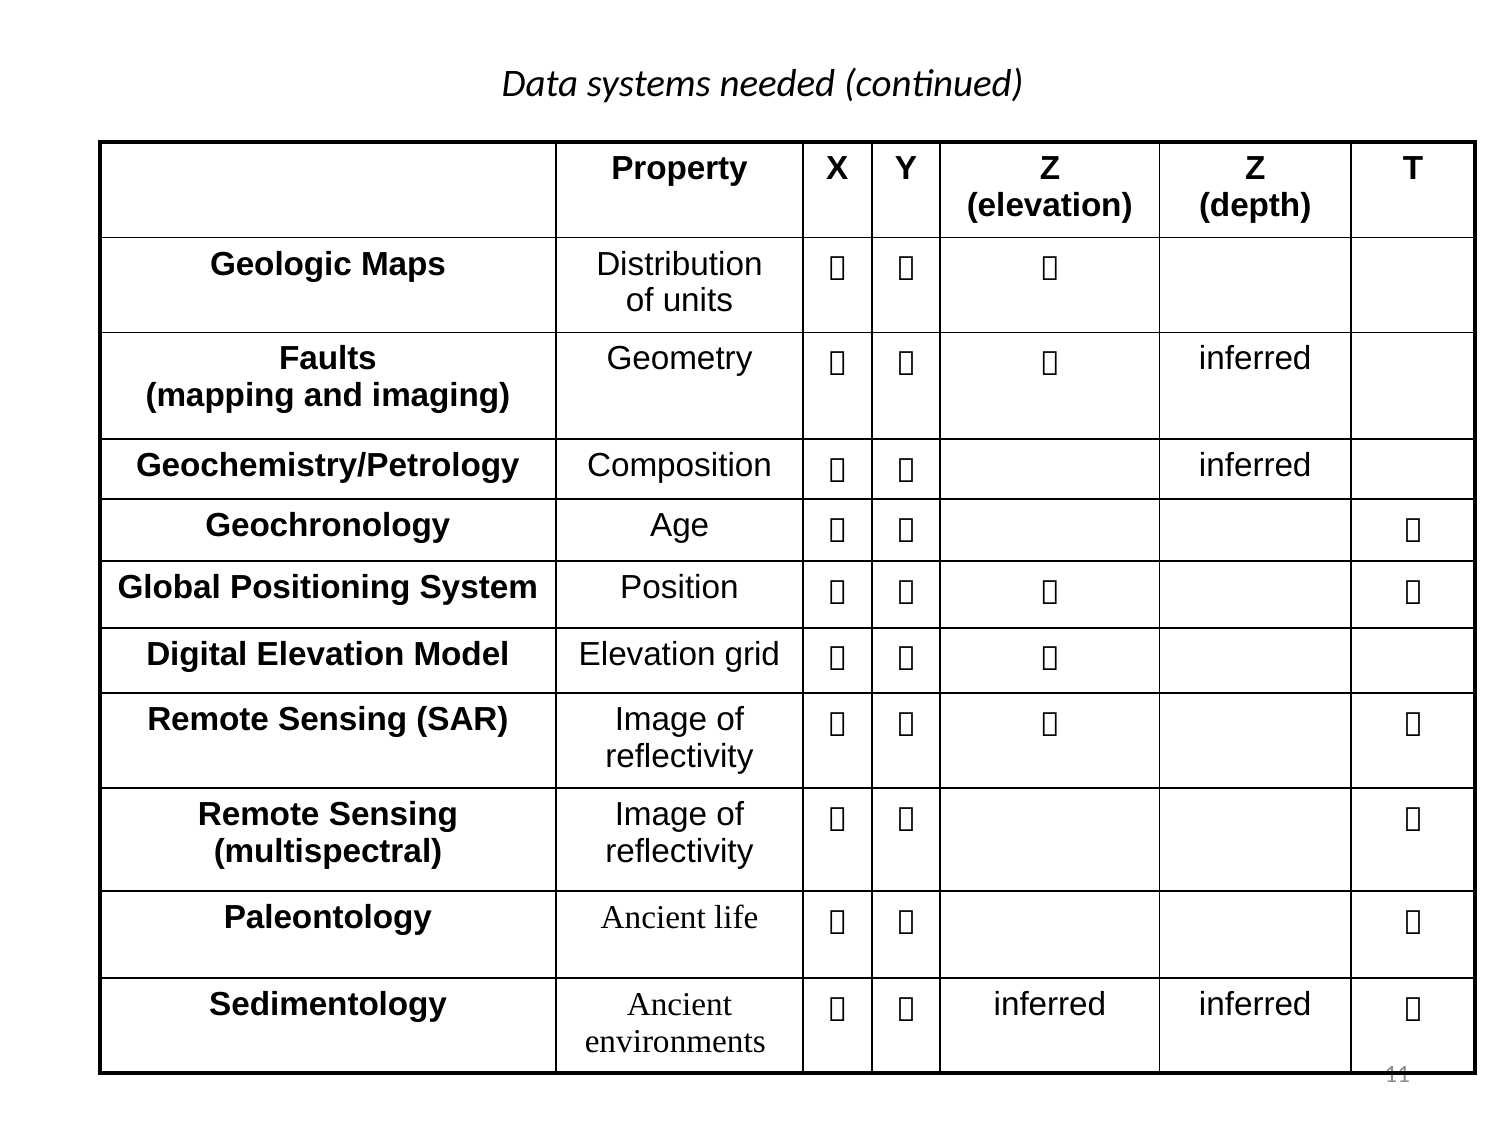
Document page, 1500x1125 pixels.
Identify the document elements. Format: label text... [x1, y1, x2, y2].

table_cell Image of reflectivity [557, 694, 802, 787]
table_cell inferred [941, 979, 1159, 1071]
table_cell  [804, 789, 871, 890]
table_header X [804, 144, 871, 237]
table_cell Global Positioning System [102, 562, 555, 627]
table_cell Ancient environments [557, 979, 802, 1071]
table_cell  [804, 333, 871, 438]
table_cell  [873, 238, 939, 332]
table_cell [1352, 333, 1473, 438]
table_cell [1160, 629, 1350, 692]
title Data systems needed (continued) [125, 50, 1400, 113]
table_cell Geochronology [102, 500, 555, 560]
table_cell Age [557, 500, 802, 560]
table_cell  [1352, 562, 1473, 627]
table_cell  [804, 629, 871, 692]
table_cell Geochemistry/Petrology [102, 440, 555, 498]
table_cell  [873, 629, 939, 692]
table_cell  [941, 333, 1159, 438]
table_cell  [941, 694, 1159, 787]
table_cell  [804, 979, 871, 1071]
table_cell Faults (mapping and imaging) [102, 333, 555, 438]
table_cell Geometry [557, 333, 802, 438]
table_cell  [1352, 892, 1473, 977]
table_cell  [873, 440, 939, 498]
table_cell  [873, 333, 939, 438]
table_cell [1352, 238, 1473, 332]
table_header Z (depth) [1160, 144, 1350, 237]
table_header [102, 144, 555, 237]
table_cell  [941, 629, 1159, 692]
table_header Z (elevation) [941, 144, 1159, 237]
table_cell  [873, 892, 939, 977]
table_cell [1352, 629, 1473, 692]
slide_number 11 [1074, 1042, 1425, 1103]
table_cell Distribution of units [557, 238, 802, 332]
table_cell [941, 500, 1159, 560]
table_cell [1160, 500, 1350, 560]
table_cell Remote Sensing (SAR) [102, 694, 555, 787]
table_header T [1352, 144, 1473, 237]
table_cell  [1352, 500, 1473, 560]
table_cell  [873, 789, 939, 890]
table_cell inferred [1160, 440, 1350, 498]
table_cell  [804, 562, 871, 627]
table_cell  [1352, 979, 1473, 1071]
table_cell  [804, 892, 871, 977]
table_cell  [1352, 694, 1473, 787]
table_cell Sedimentology [102, 979, 555, 1071]
table_cell  [804, 238, 871, 332]
table_cell [1160, 562, 1350, 627]
table_cell  [1352, 789, 1473, 890]
table_cell Remote Sensing (multispectral) [102, 789, 555, 890]
table_cell Elevation grid [557, 629, 802, 692]
table_cell Ancient life [557, 892, 802, 977]
table_cell [1160, 892, 1350, 977]
table_header Y [873, 144, 939, 237]
table_cell [1160, 694, 1350, 787]
table_cell inferred [1160, 979, 1350, 1042]
table_cell  [873, 979, 939, 1071]
table_cell [1160, 238, 1350, 332]
table_cell Position [557, 562, 802, 627]
table_cell  [804, 694, 871, 787]
table_cell  [804, 440, 871, 498]
table_cell Geologic Maps [102, 238, 555, 332]
table_cell Paleontology [102, 892, 555, 977]
table_cell Composition [557, 440, 802, 498]
table_cell Image of reflectivity [557, 789, 802, 890]
table_cell  [941, 238, 1159, 332]
table_cell [1352, 440, 1473, 498]
table_cell [941, 789, 1159, 890]
table_header Property [557, 144, 802, 237]
table_cell [1160, 789, 1350, 890]
table_cell  [873, 500, 939, 560]
table_cell inferred [1160, 333, 1350, 438]
table_cell  [873, 694, 939, 787]
table_cell Digital Elevation Model [102, 629, 555, 692]
table_cell  [873, 562, 939, 627]
table_cell [941, 440, 1159, 498]
table_cell [941, 892, 1159, 977]
text_box [37, 37, 1463, 113]
table_cell  [804, 500, 871, 560]
table_cell  [941, 562, 1159, 627]
